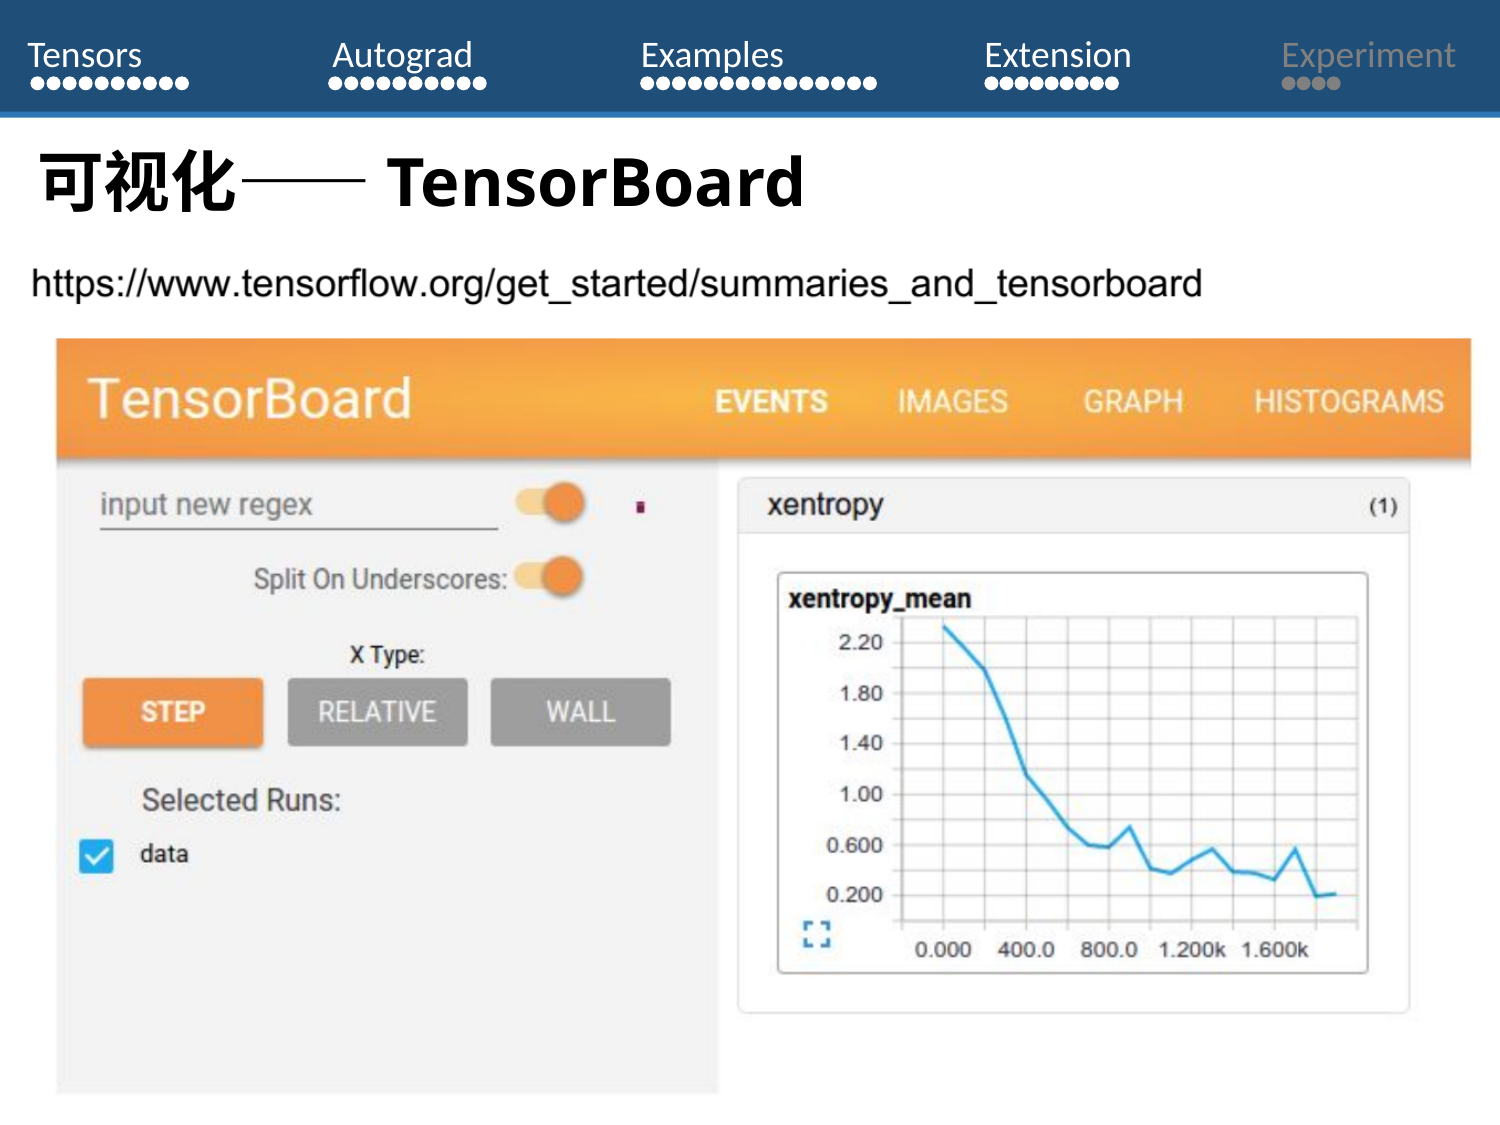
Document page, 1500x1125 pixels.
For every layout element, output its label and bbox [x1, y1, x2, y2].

text_box [969, 22, 1148, 91]
text_box [317, 22, 489, 91]
text_box [1266, 22, 1472, 91]
picture [12, 253, 1500, 1104]
text_box [626, 22, 814, 91]
text_box [174, 76, 189, 91]
text_box [815, 76, 830, 91]
text_box [12, 22, 173, 91]
title [22, 139, 1481, 231]
text_box [831, 76, 877, 91]
